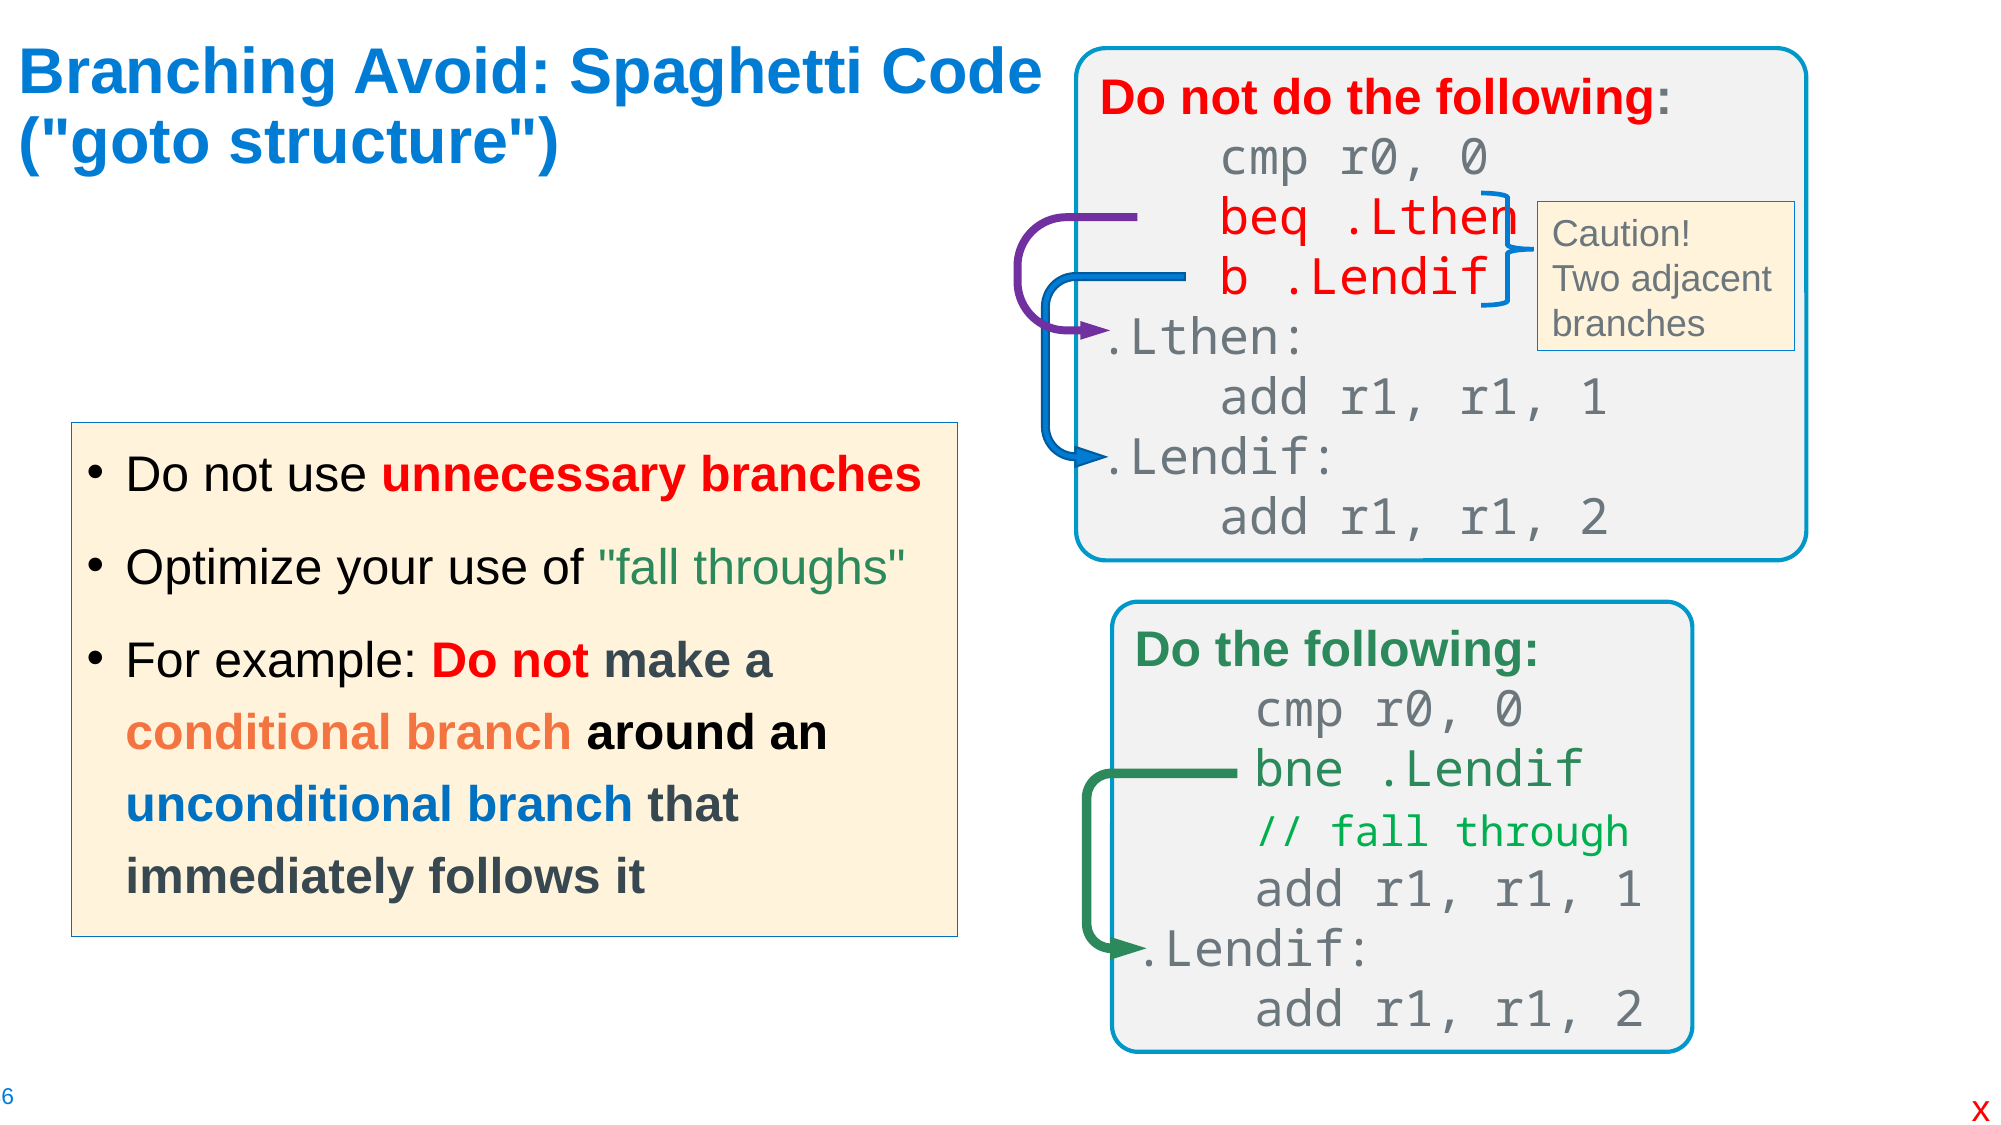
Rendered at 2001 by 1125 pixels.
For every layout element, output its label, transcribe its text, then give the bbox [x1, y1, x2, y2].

text_box [1040, 272, 1186, 322]
text_box [1081, 768, 1238, 960]
text_box x [1956, 1076, 2000, 1125]
title Branching Avoid: Spaghetti Code ("goto structure") [3, 94, 1076, 185]
text_box [1013, 213, 1138, 340]
text_box [1040, 328, 1109, 469]
text_box Do the following: cmp r0, 0 bne .Lendif // fall through add r1, r1, 1 .Lendif: add r1, r1, 2 [1112, 601, 1693, 1052]
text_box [1481, 193, 1795, 353]
list Do not use unnecessary branches Optimize your use of "fall throughs" For example: Do not make a conditional branch around an unconditional branch that immediately follows it [71, 422, 958, 937]
text_box Do not do the following: cmp r0, 0 beq .Lthen b .Lendif .Lthen: add r1, r1, 1 .Lendif: add r1, r1, 2 [1076, 48, 1807, 561]
